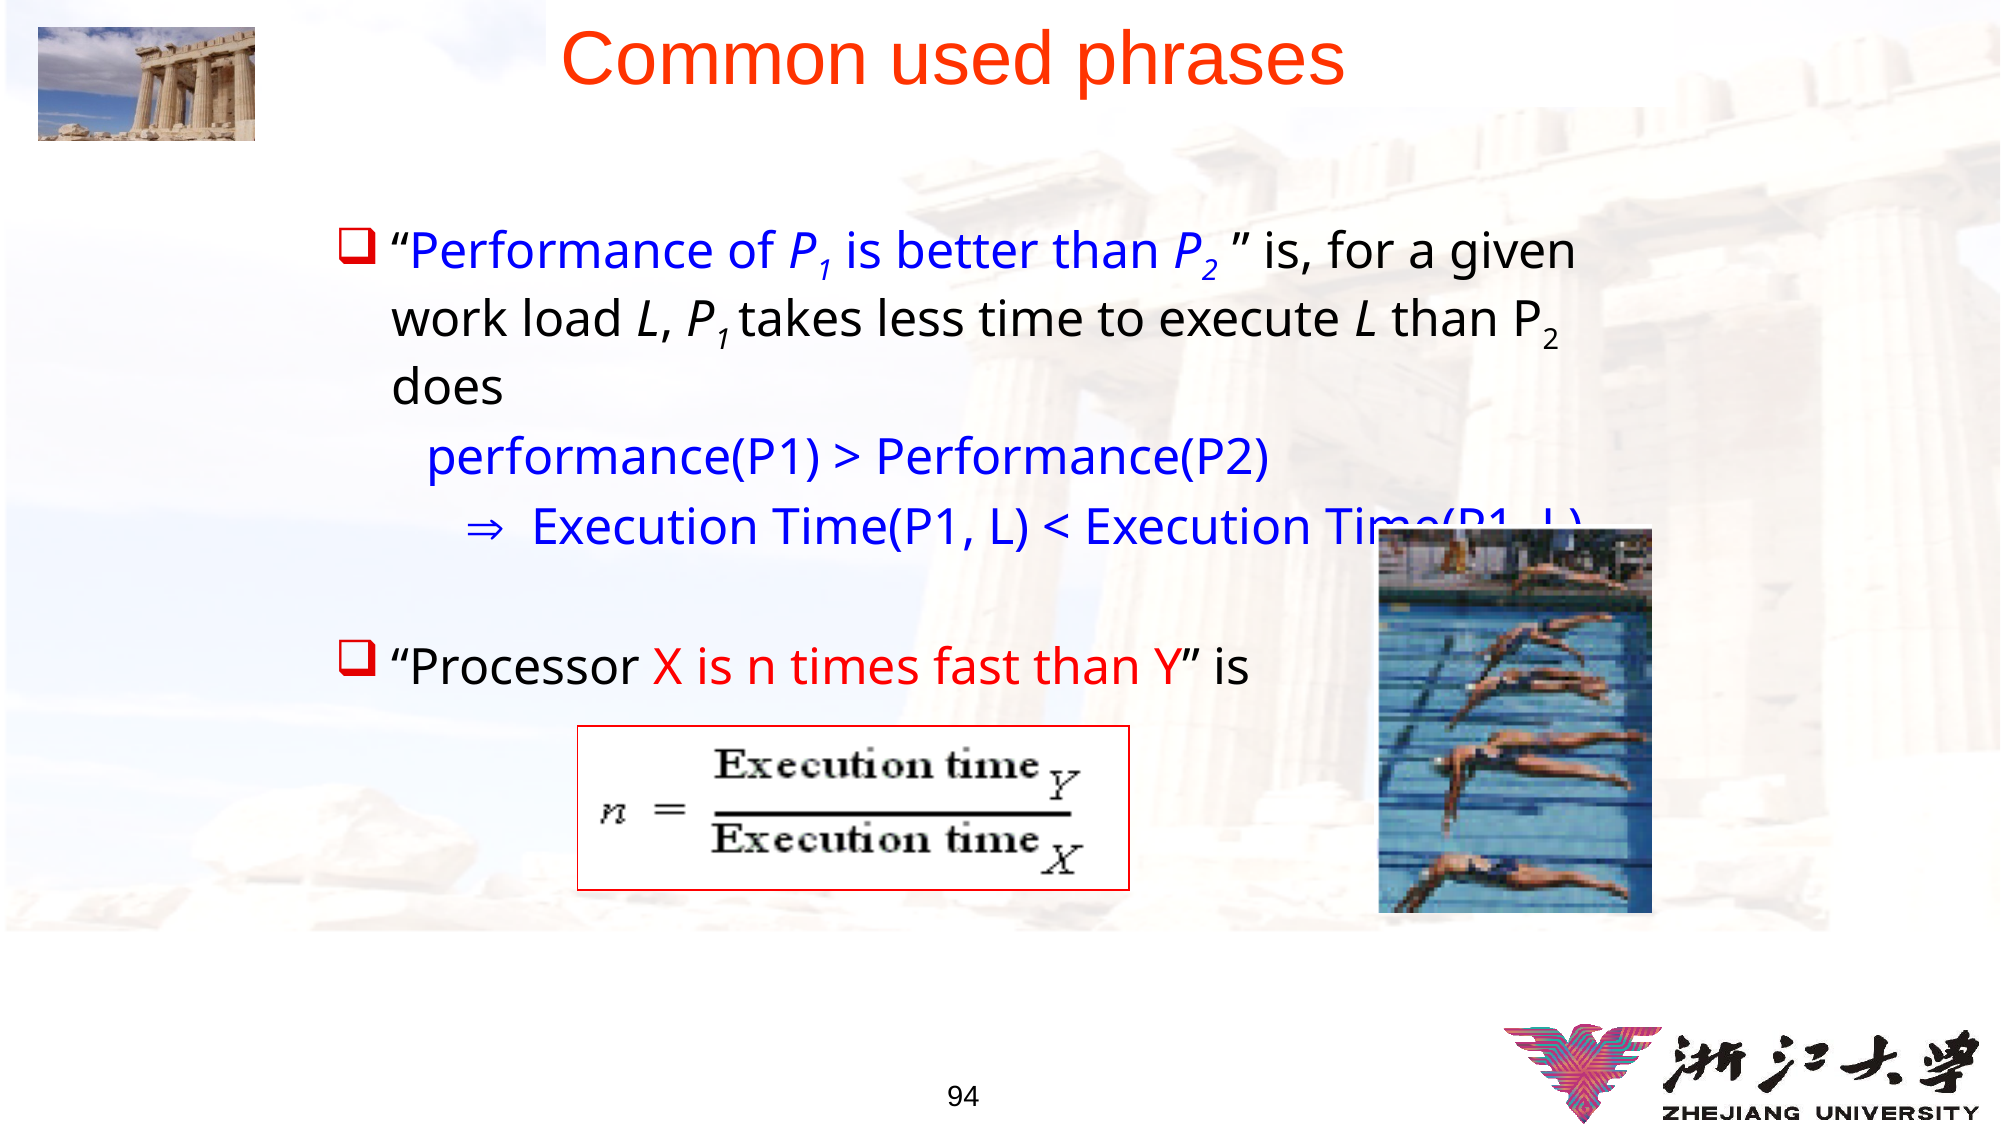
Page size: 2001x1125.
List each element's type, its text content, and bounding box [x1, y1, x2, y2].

title Common used phrases [545, 0, 1675, 108]
picture [0, 0, 2001, 1125]
list “Performance of P1 is better than P2 ” is, for a given work load L, P1 takes less time to execute L than P2 does performance(P1) > Performance(P2)  Execution Time(P1, L) < Execution Time(P1, L) “Processor X is n times fast than Y” is [320, 210, 1683, 886]
